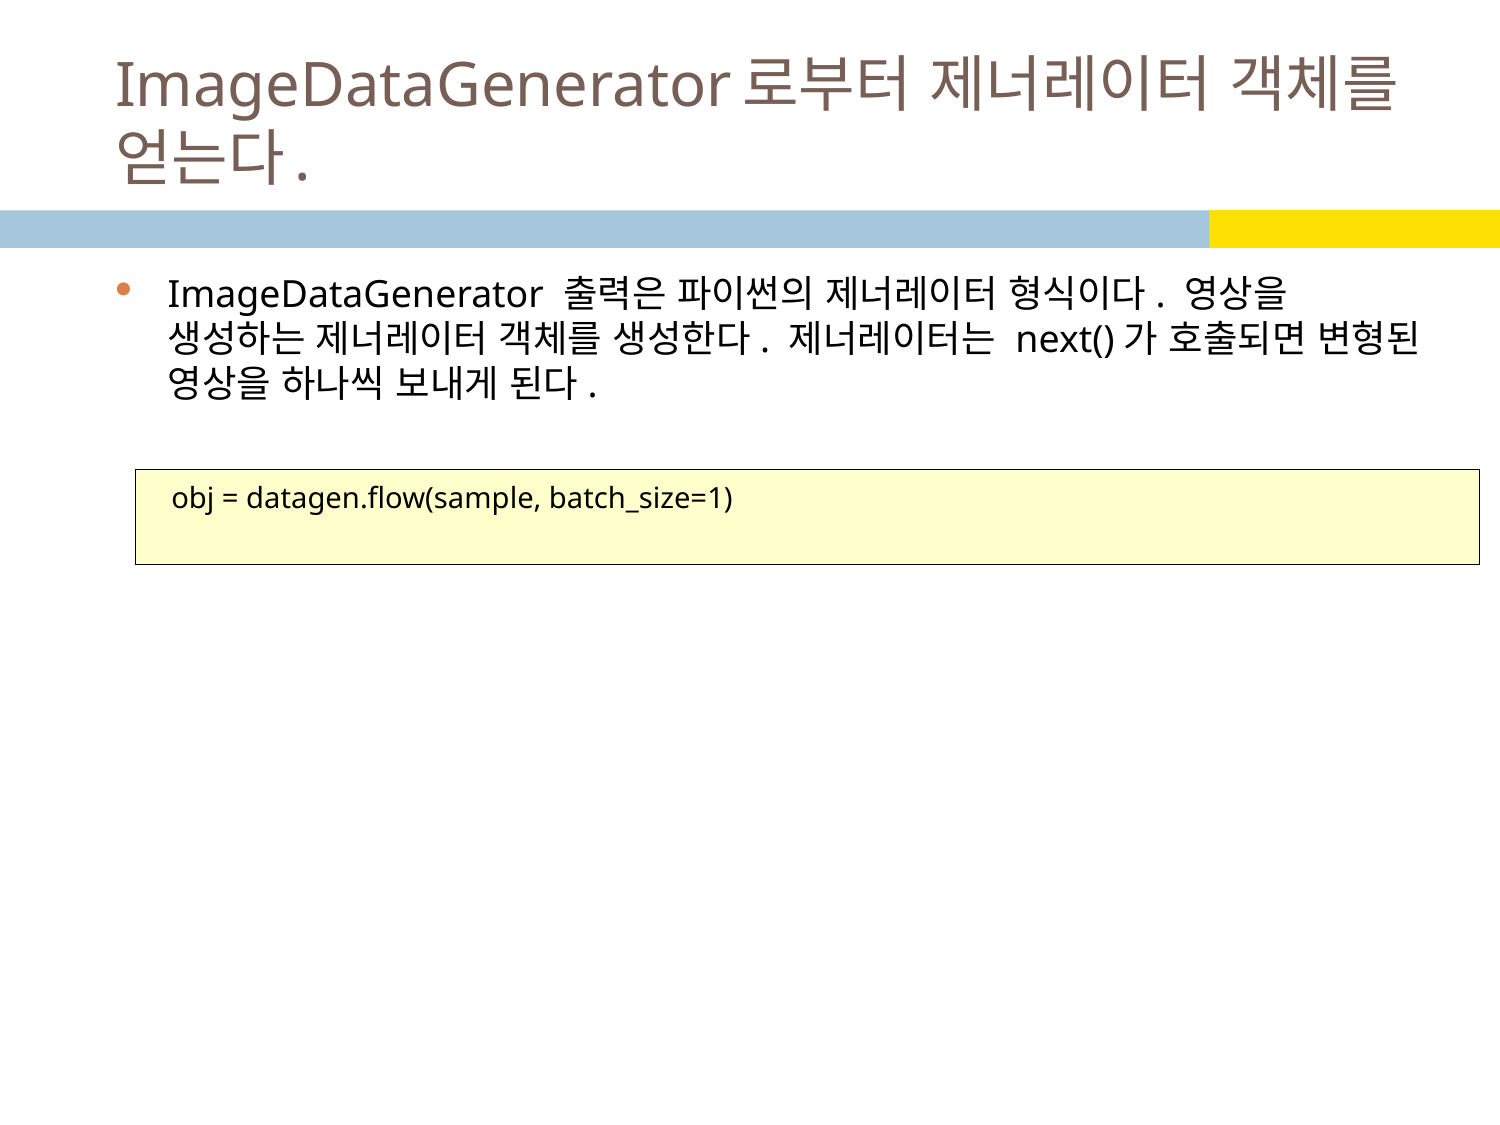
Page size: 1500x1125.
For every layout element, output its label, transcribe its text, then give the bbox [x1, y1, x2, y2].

title ImageDataGenerator로부터 제너레이터 객체를 얻는다. [100, 37, 1438, 200]
list ImageDataGenerator 출력은 파이썬의 제너레이터 형식이다. 영상을 생성하는 제너레이터 객체를 생성한다. 제너레이터는 next()가 호출되면 변형된 영상을 하나씩 보내게 된다. [100, 262, 1438, 1000]
text_box obj = datagen.flow(sample, batch_size=1) [135, 469, 1480, 565]
